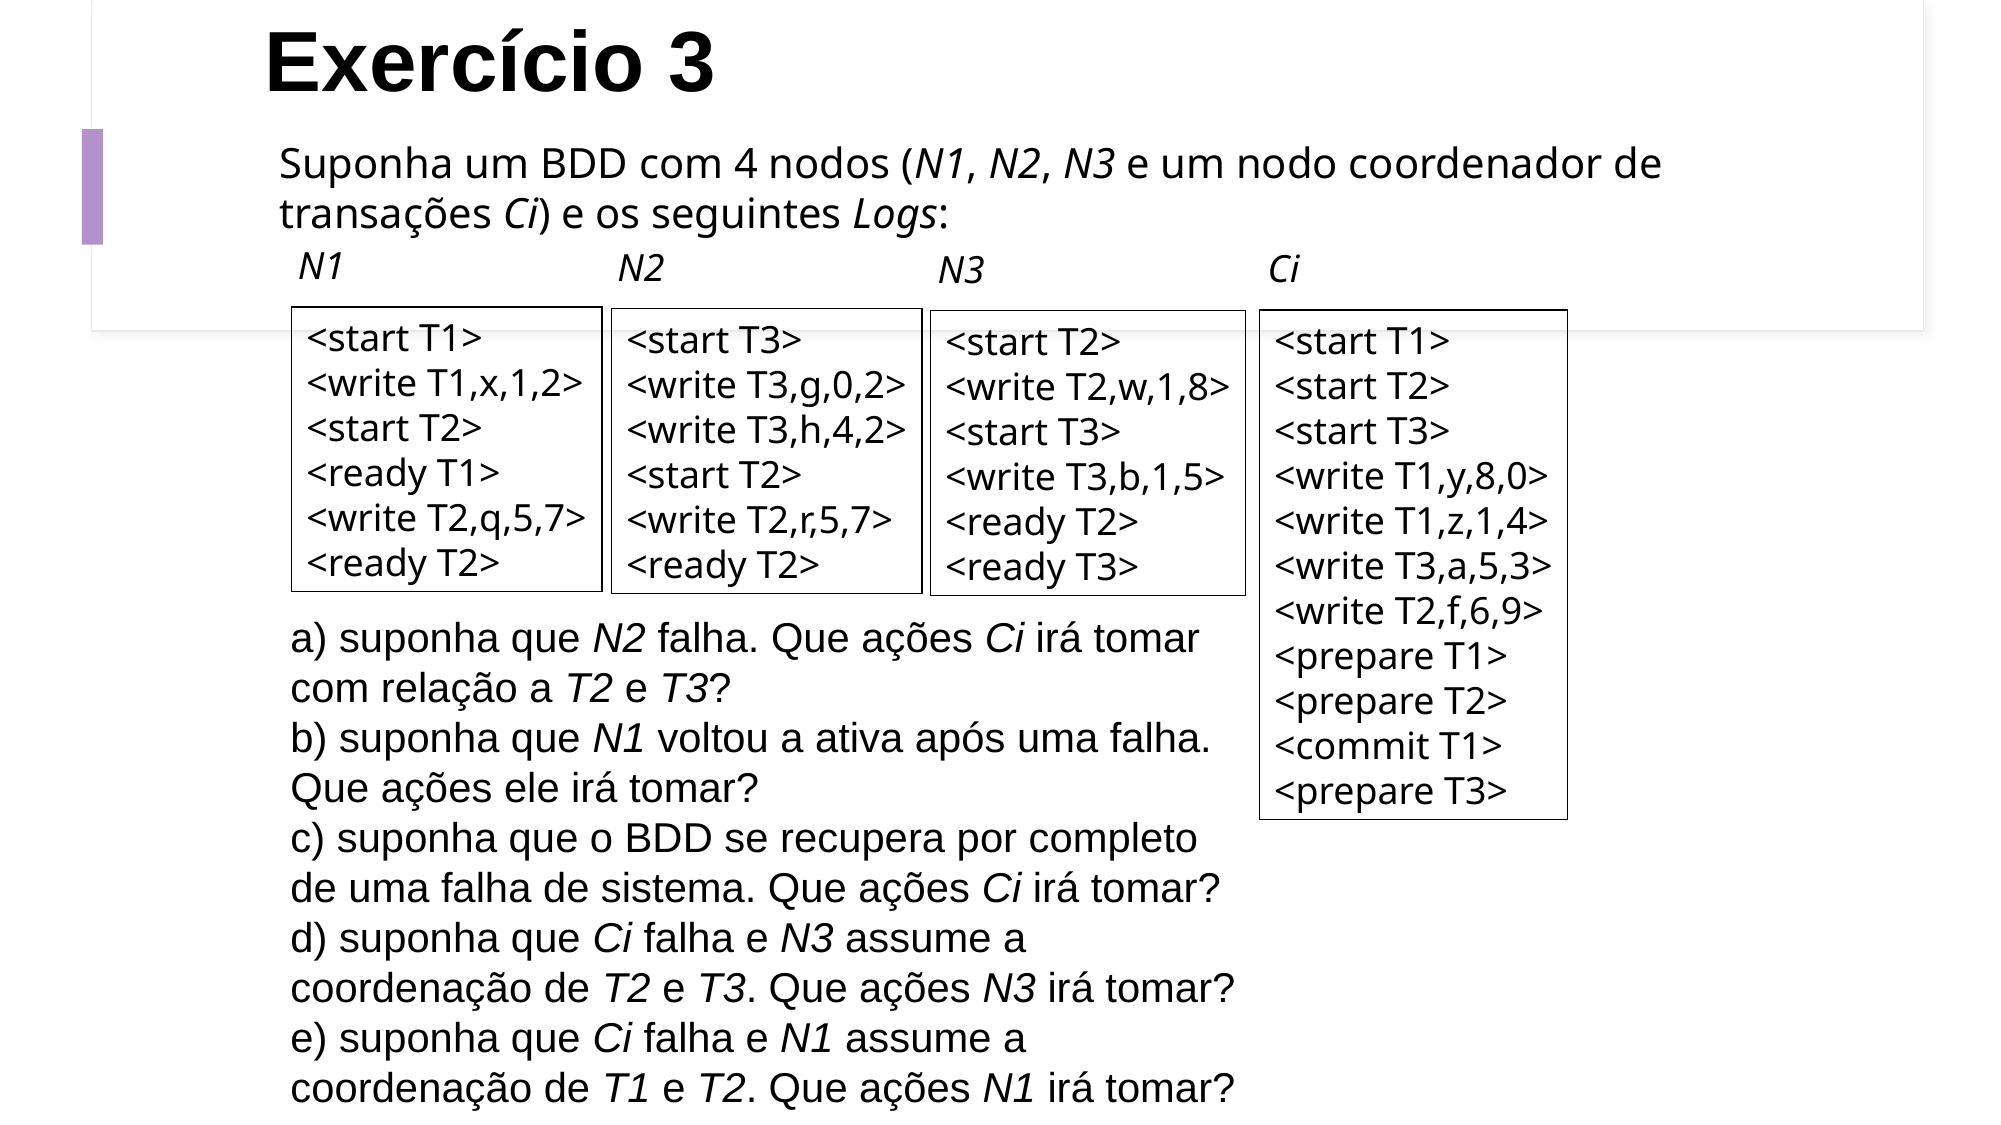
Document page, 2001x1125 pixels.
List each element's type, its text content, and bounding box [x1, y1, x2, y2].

text_box N1 [283, 234, 361, 295]
text_box <start T2> <write T2,w,1,8> <start T3> <write T3,b,1,5> <ready T2> <ready T3> [930, 310, 1246, 596]
text_box a) suponha que N2 falha. Que ações Ci irá tomar com relação a T2 e T3? b) suponha que N1 voltou a ativa após uma falha. Que ações ele irá tomar? c) suponha que o BDD se recupera por completo de uma falha de sistema. Que ações Ci irá tomar? d) suponha que Ci falha e N3 assume a coordenação de T2 e T3. Que ações N3 irá tomar? e) suponha que Ci falha e N1 assume a coordenação de T1 e T2. Que ações N1 irá tomar? [275, 603, 1259, 1118]
text_box N3 [922, 238, 1000, 298]
text_box <start T1> <write T1,x,1,2> <start T2> <ready T1> <write T2,q,5,7> <ready T2> [291, 306, 602, 592]
text_box <start T3> <write T3,g,0,2> <write T3,h,4,2> <start T2> <write T2,r,5,7> <ready T2> [611, 308, 922, 594]
text_box <start T1> <start T2> <start T3> <write T1,y,8,0> <write T1,z,1,4> <write T3,a,5,3> <write T2,f,6,9> <prepare T1> <prepare T2> <commit T1> <prepare T3> [1259, 309, 1568, 820]
title Exercício 3 [249, 8, 1750, 120]
text_box N2 [602, 236, 680, 296]
text_box Suponha um BDD com 4 nodos (N1, N2, N3 e um nodo coordenador de transações Ci) e os seguintes Logs: [264, 129, 1692, 245]
text_box Ci [1252, 237, 1315, 298]
